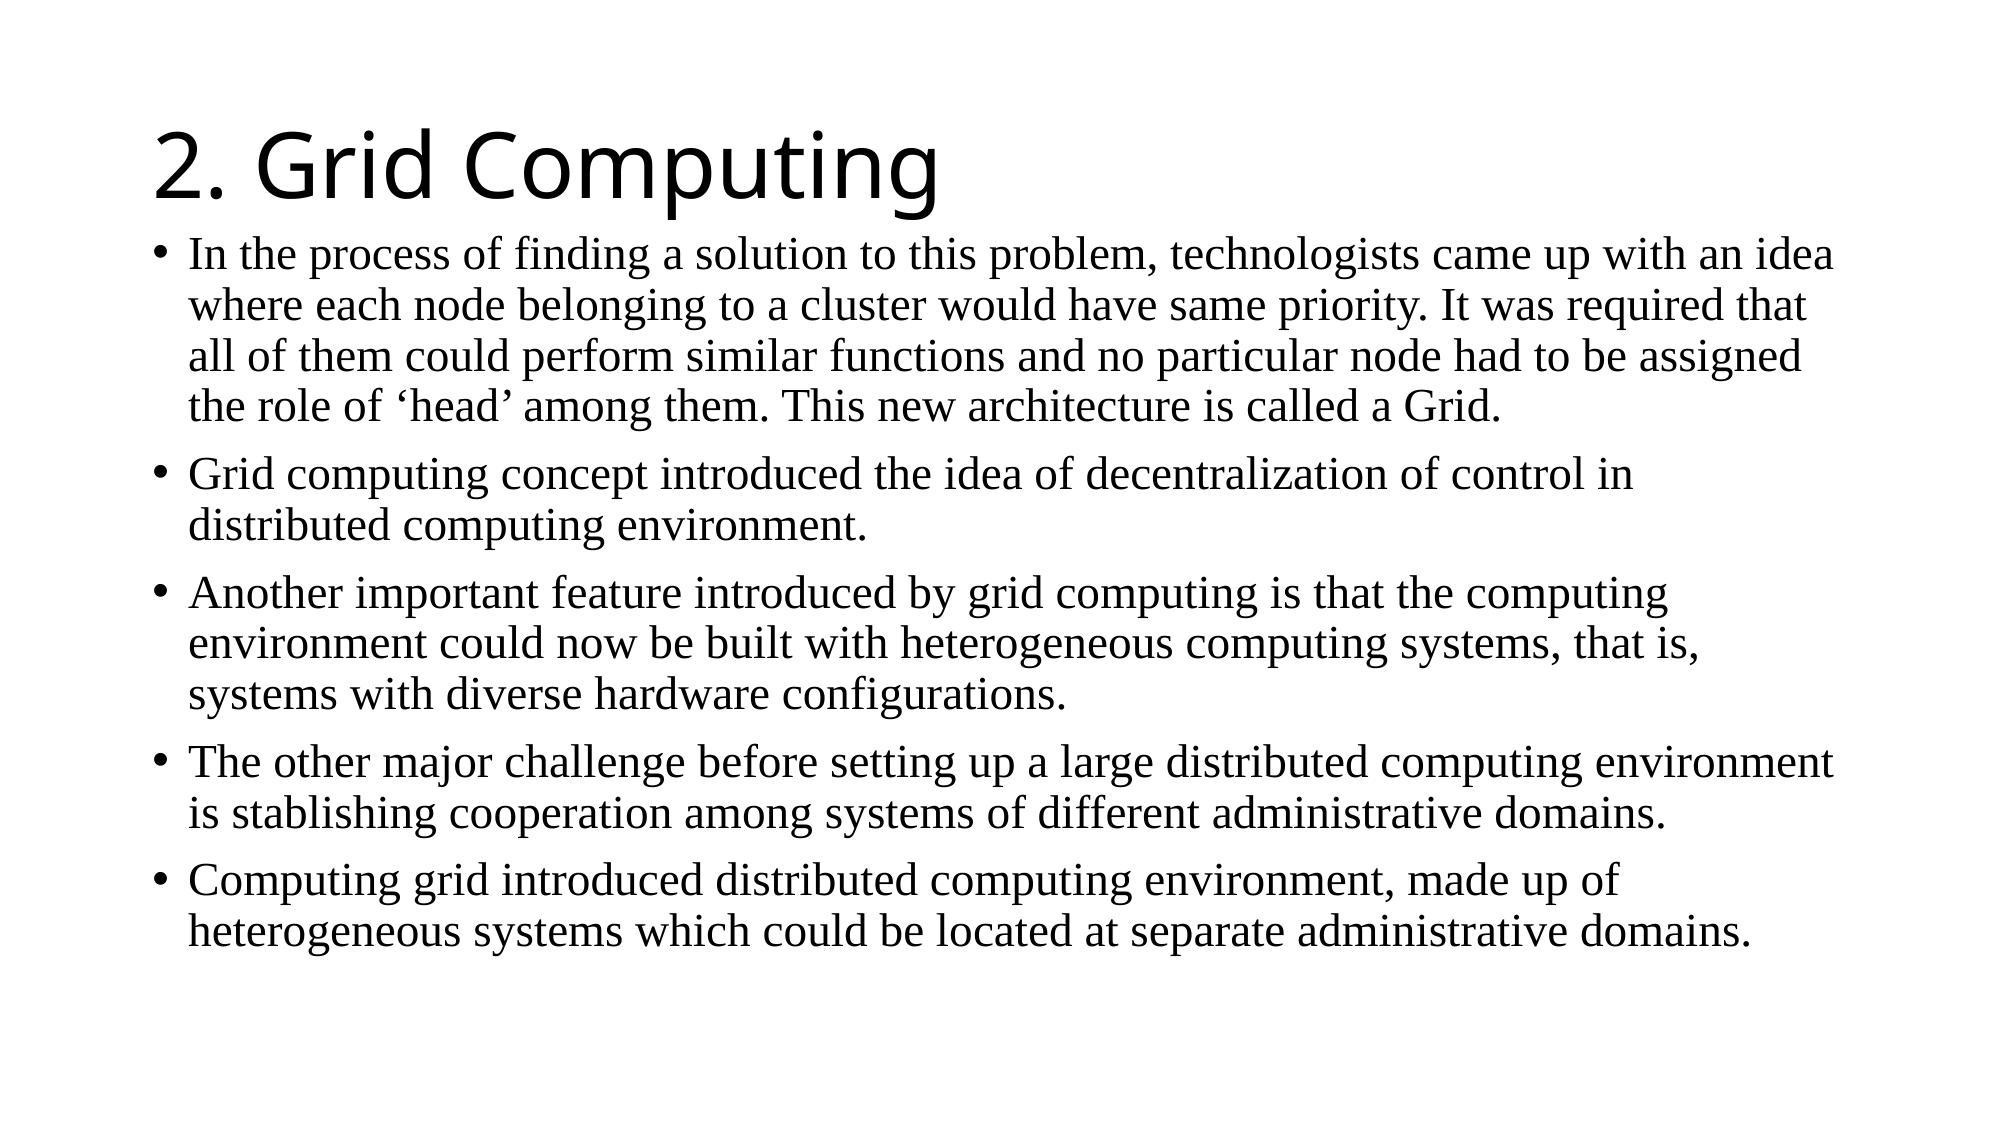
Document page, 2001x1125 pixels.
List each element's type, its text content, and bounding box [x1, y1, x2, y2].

title 2. Grid Computing [137, 59, 1863, 221]
list In the process of finding a solution to this problem, technologists came up with an idea where each node belonging to a cluster would have same priority. It was required that all of them could perform similar functions and no particular node had to be assigned the role of ‘head’ among them. This new architecture is called a Grid. Grid computing concept introduced the idea of decentralization of control in distributed computing environment. Another important feature introduced by grid computing is that the computing environment could now be built with heterogeneous computing systems, that is, systems with diverse hardware configurations. The other major challenge before setting up a large distributed computing environment is stablishing cooperation among systems of different administrative domains. Computing grid introduced distributed computing environment, made up of heterogeneous systems which could be located at separate administrative domains. [137, 221, 1863, 1014]
